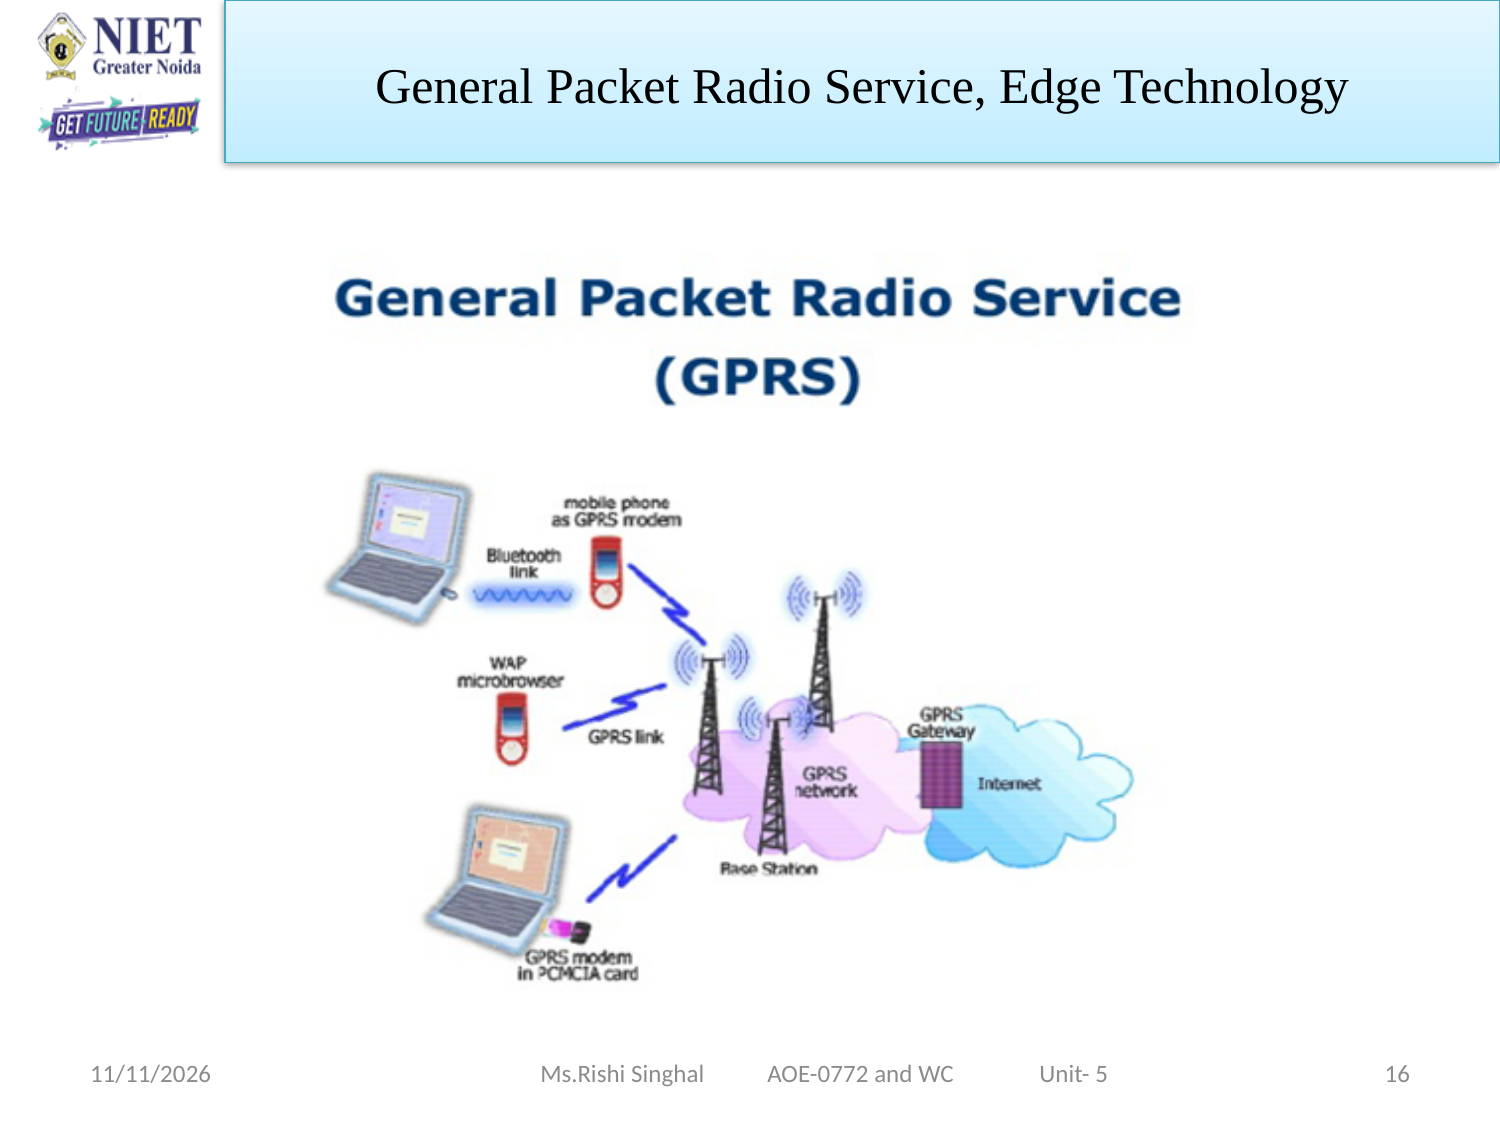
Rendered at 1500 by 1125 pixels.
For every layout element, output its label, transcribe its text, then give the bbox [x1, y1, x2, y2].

slide_number 16 [1074, 1042, 1425, 1103]
picture [0, 0, 238, 163]
text_box General Packet Radio Service, Edge Technology [238, 0, 1500, 163]
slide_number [75, 1042, 412, 1103]
picture [49, 249, 1438, 1013]
footer Ms.Rishi Singhal AOE-0772 and WC Unit- 5 [412, 1042, 1074, 1103]
